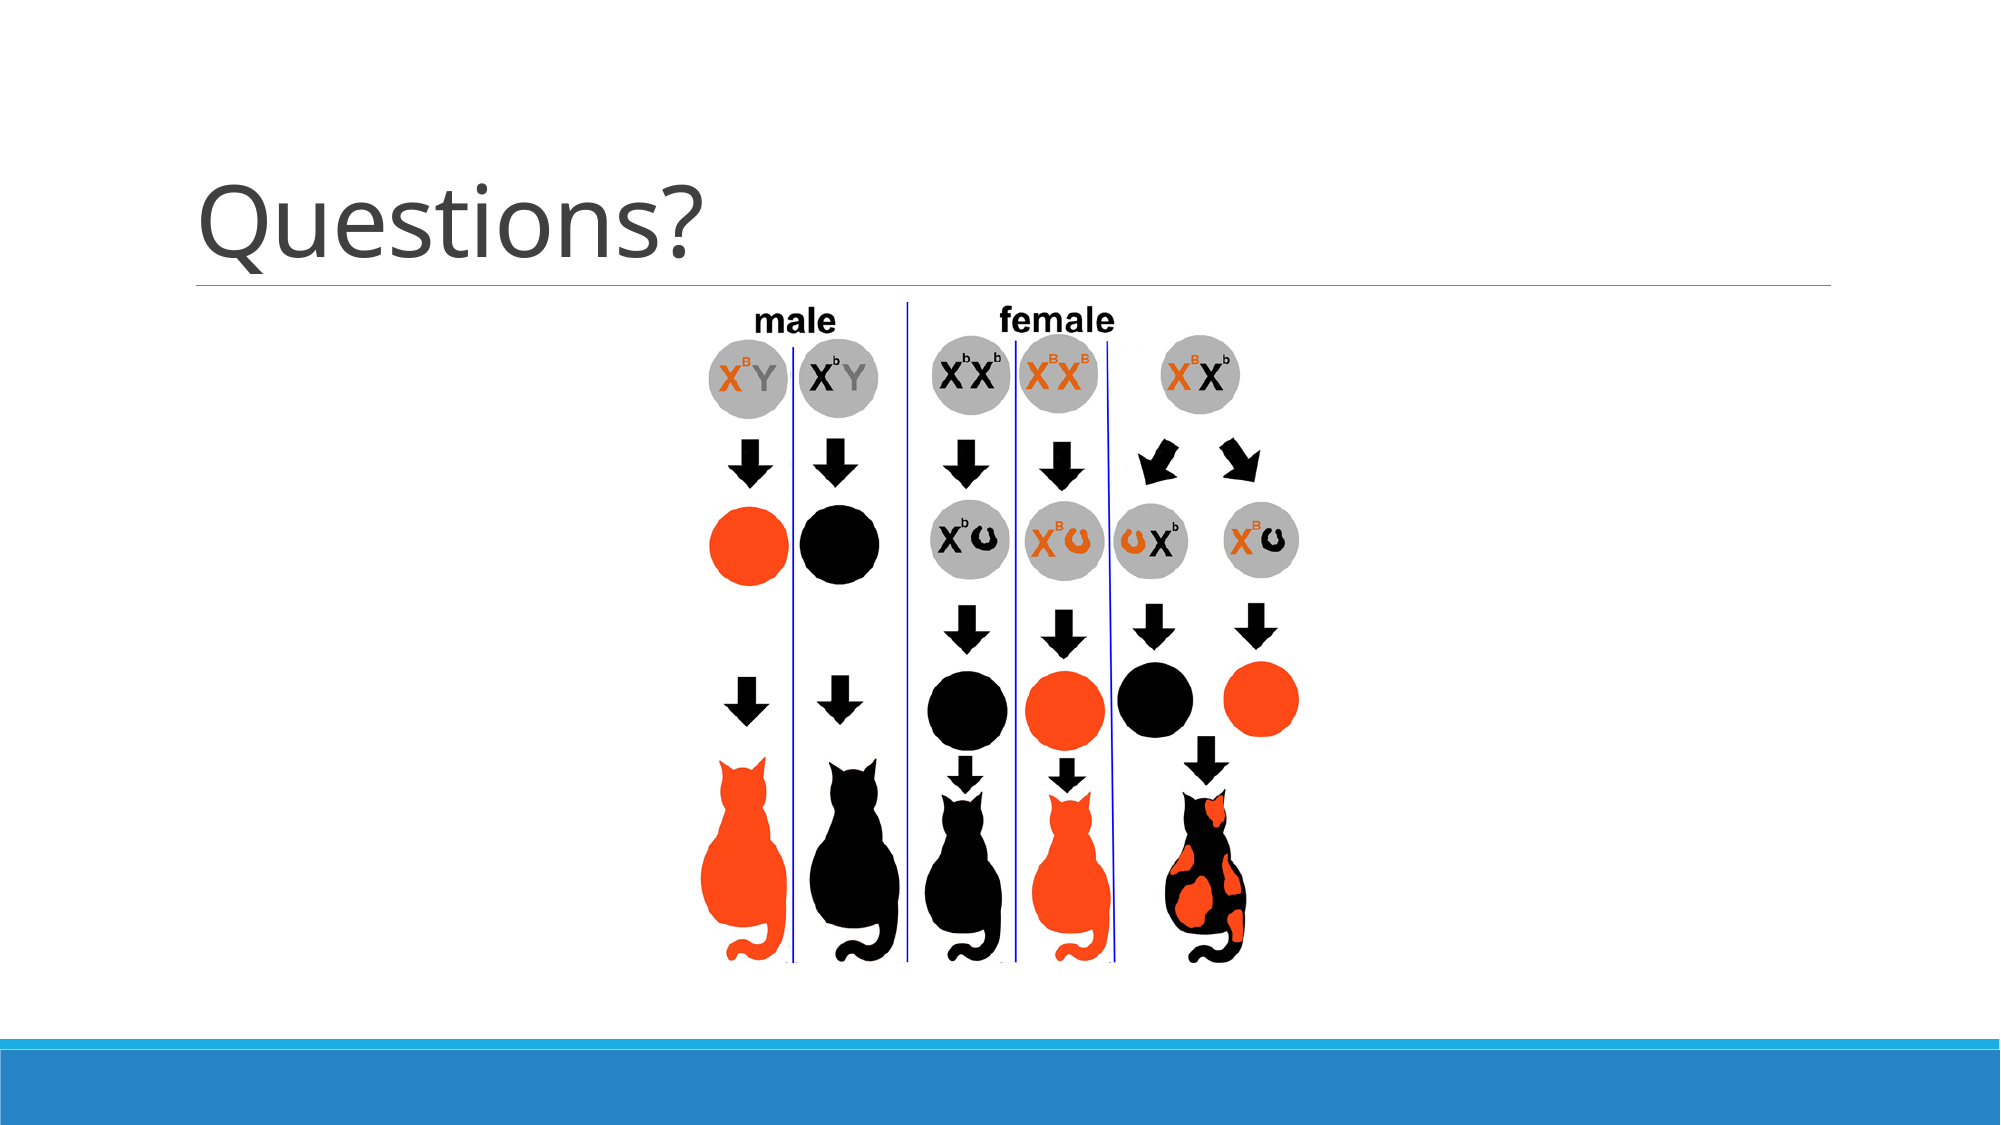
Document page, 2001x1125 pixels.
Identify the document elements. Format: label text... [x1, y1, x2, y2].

title Questions? [180, 47, 1830, 285]
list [698, 302, 1312, 964]
